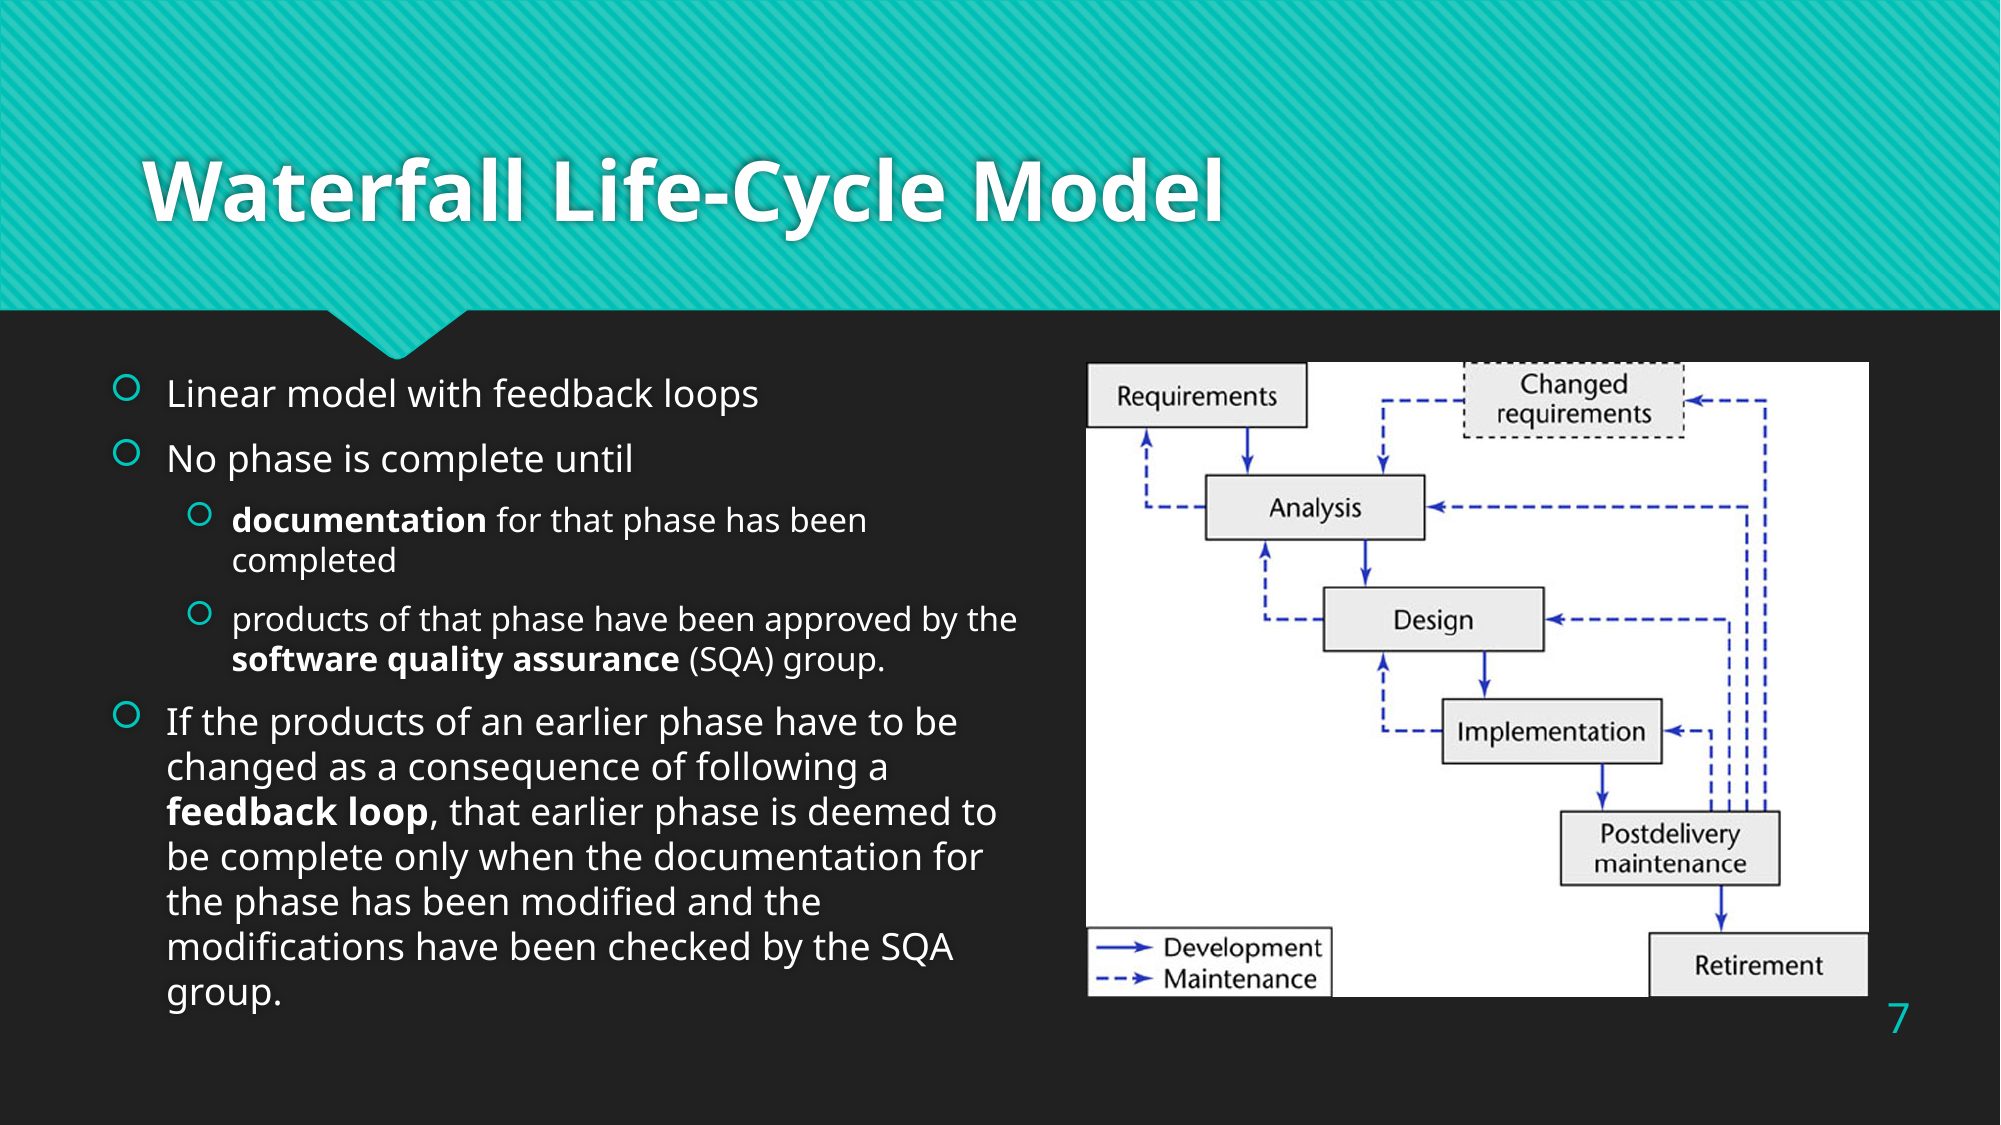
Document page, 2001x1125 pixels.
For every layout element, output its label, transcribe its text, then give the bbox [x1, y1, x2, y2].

title Waterfall Life-Cycle Model [127, 58, 1478, 246]
text_box Linear model with feedback loops No phase is complete until documentation for that phase has been completed products of that phase have been approved by the software quality assurance (SQA) group. If the products of an earlier phase have to be changed as a consequence of following a feedback loop, that earlier phase is deemed to be complete only when the documentation for the phase has been modified and the modifications have been checked by the SQA group. [94, 362, 1050, 1079]
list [1086, 361, 1869, 997]
slide_number 7 [1751, 970, 1926, 1051]
